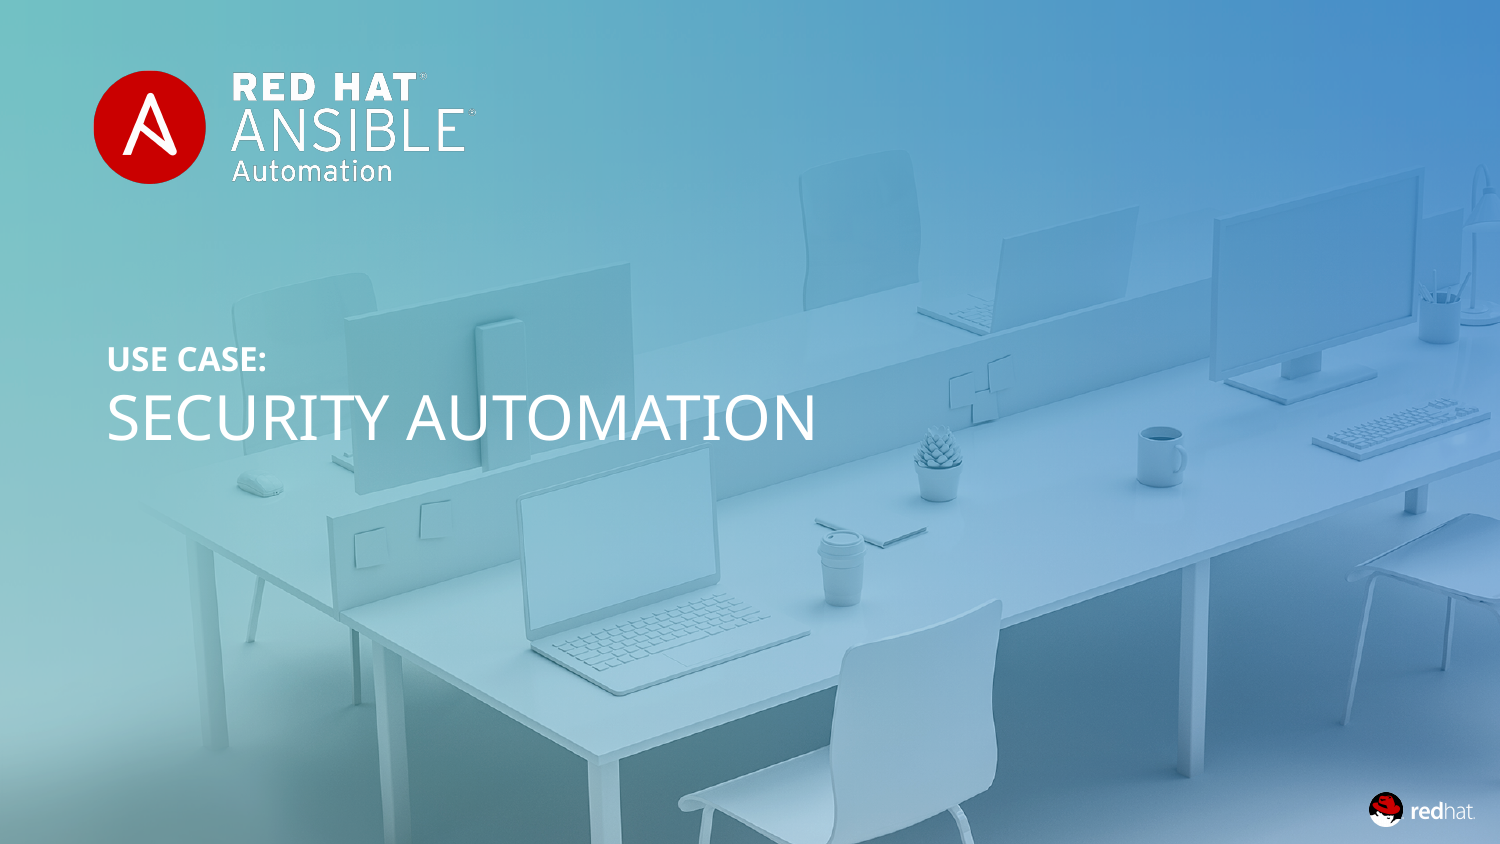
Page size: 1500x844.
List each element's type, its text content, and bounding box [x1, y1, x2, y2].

picture [0, 0, 1500, 844]
text_box USE CASE: SECURITY AUTOMATION [91, 323, 1500, 521]
